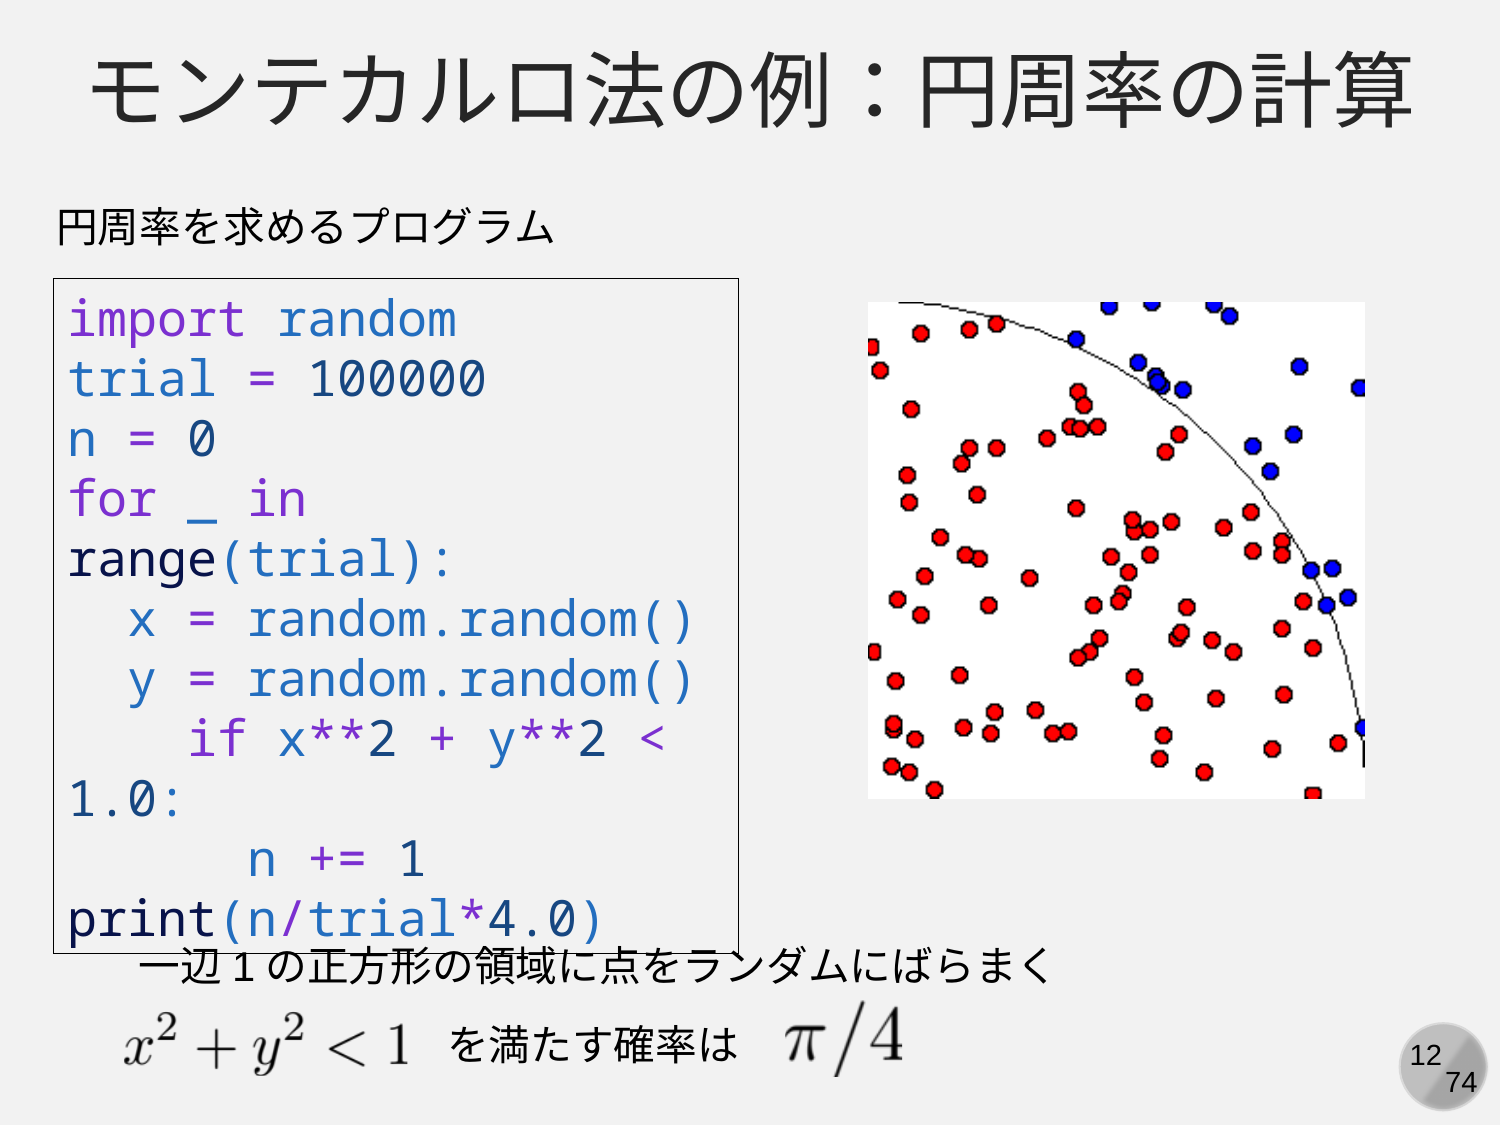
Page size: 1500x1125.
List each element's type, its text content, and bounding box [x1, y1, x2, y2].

picture [868, 302, 1365, 799]
text_box 円周率を求めるプログラム [41, 193, 572, 258]
picture [123, 1011, 408, 1076]
text_box を満たす確率は [432, 1011, 755, 1077]
list モンテカルロ法の例：円周率の計算 [0, 31, 1500, 155]
text_box import random trial = 100000 n = 0 for _ in range(trial): x = random.random() y = random.random() if x**2 + y**2 < 1.0: n += 1 print(n/trial*4.0) [53, 278, 739, 954]
text_box 一辺1の正方形の領域に点をランダムにばらまく [123, 932, 1117, 997]
picture [785, 999, 903, 1077]
